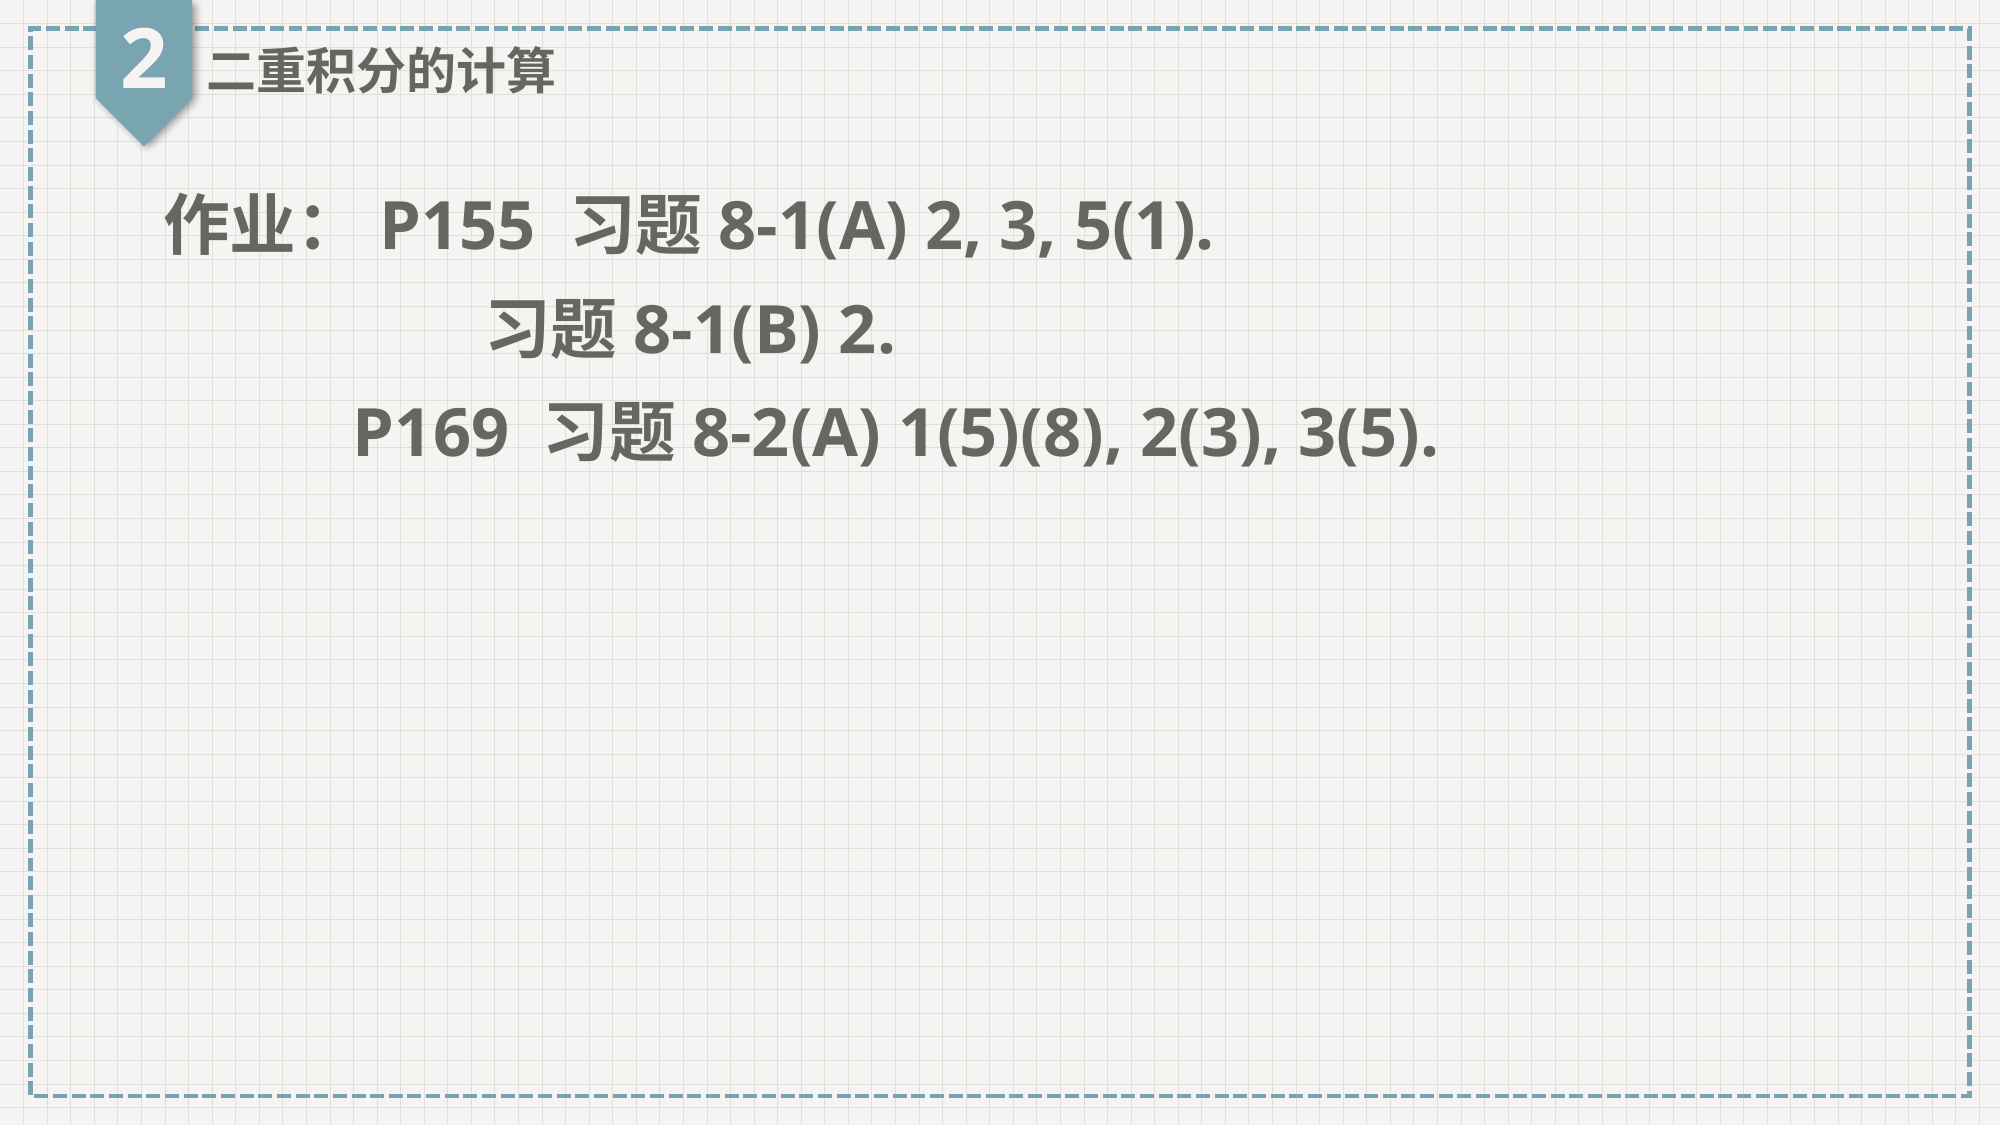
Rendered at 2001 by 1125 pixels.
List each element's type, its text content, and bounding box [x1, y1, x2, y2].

list 二重积分的计算 [192, 35, 883, 112]
text_box 作业：P155 习题8-1(A) 2, 3, 5(1). 习题8-1(B) 2. P169 习题8-2(A) 1(5)(8), 2(3), 3(5). [148, 151, 1919, 478]
list 2 [95, 0, 193, 123]
